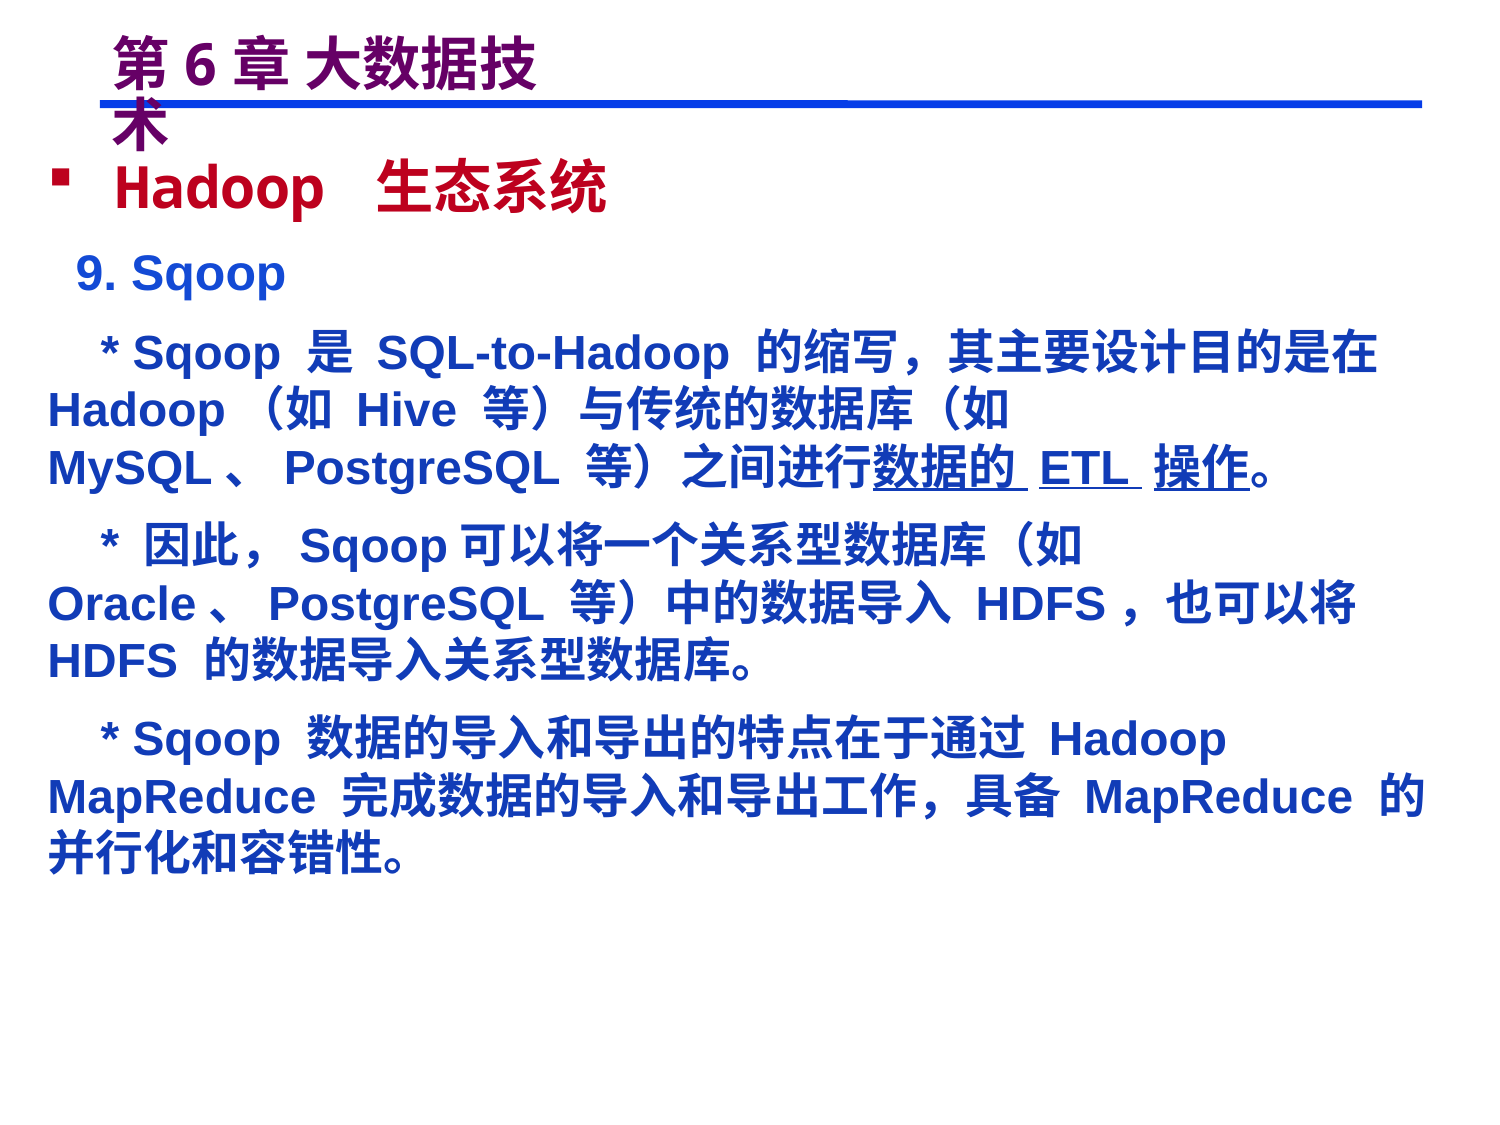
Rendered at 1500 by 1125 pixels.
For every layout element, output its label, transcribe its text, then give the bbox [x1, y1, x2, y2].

subtitle Hadoop 生态系统 9. Sqoop * Sqoop 是 SQL-to-Hadoop 的缩写，其主要设计目的是在 Hadoop（如 Hive 等）与传统的数据库（如 MySQL、PostgreSQL 等）之间进行数据的 ETL 操作。 * 因此，Sqoop可以将一个关系型数据库（如 Oracle、PostgreSQL 等）中的数据导入 HDFS，也可以将 HDFS 的数据导入关系型数据库。 * Sqoop 数据的导入和导出的特点在于通过 Hadoop MapReduce 完成数据的导入和导出工作，具备 MapReduce 的并行化和容错性。 [32, 141, 1482, 900]
title 第6章 大数据技术 [100, 32, 593, 141]
